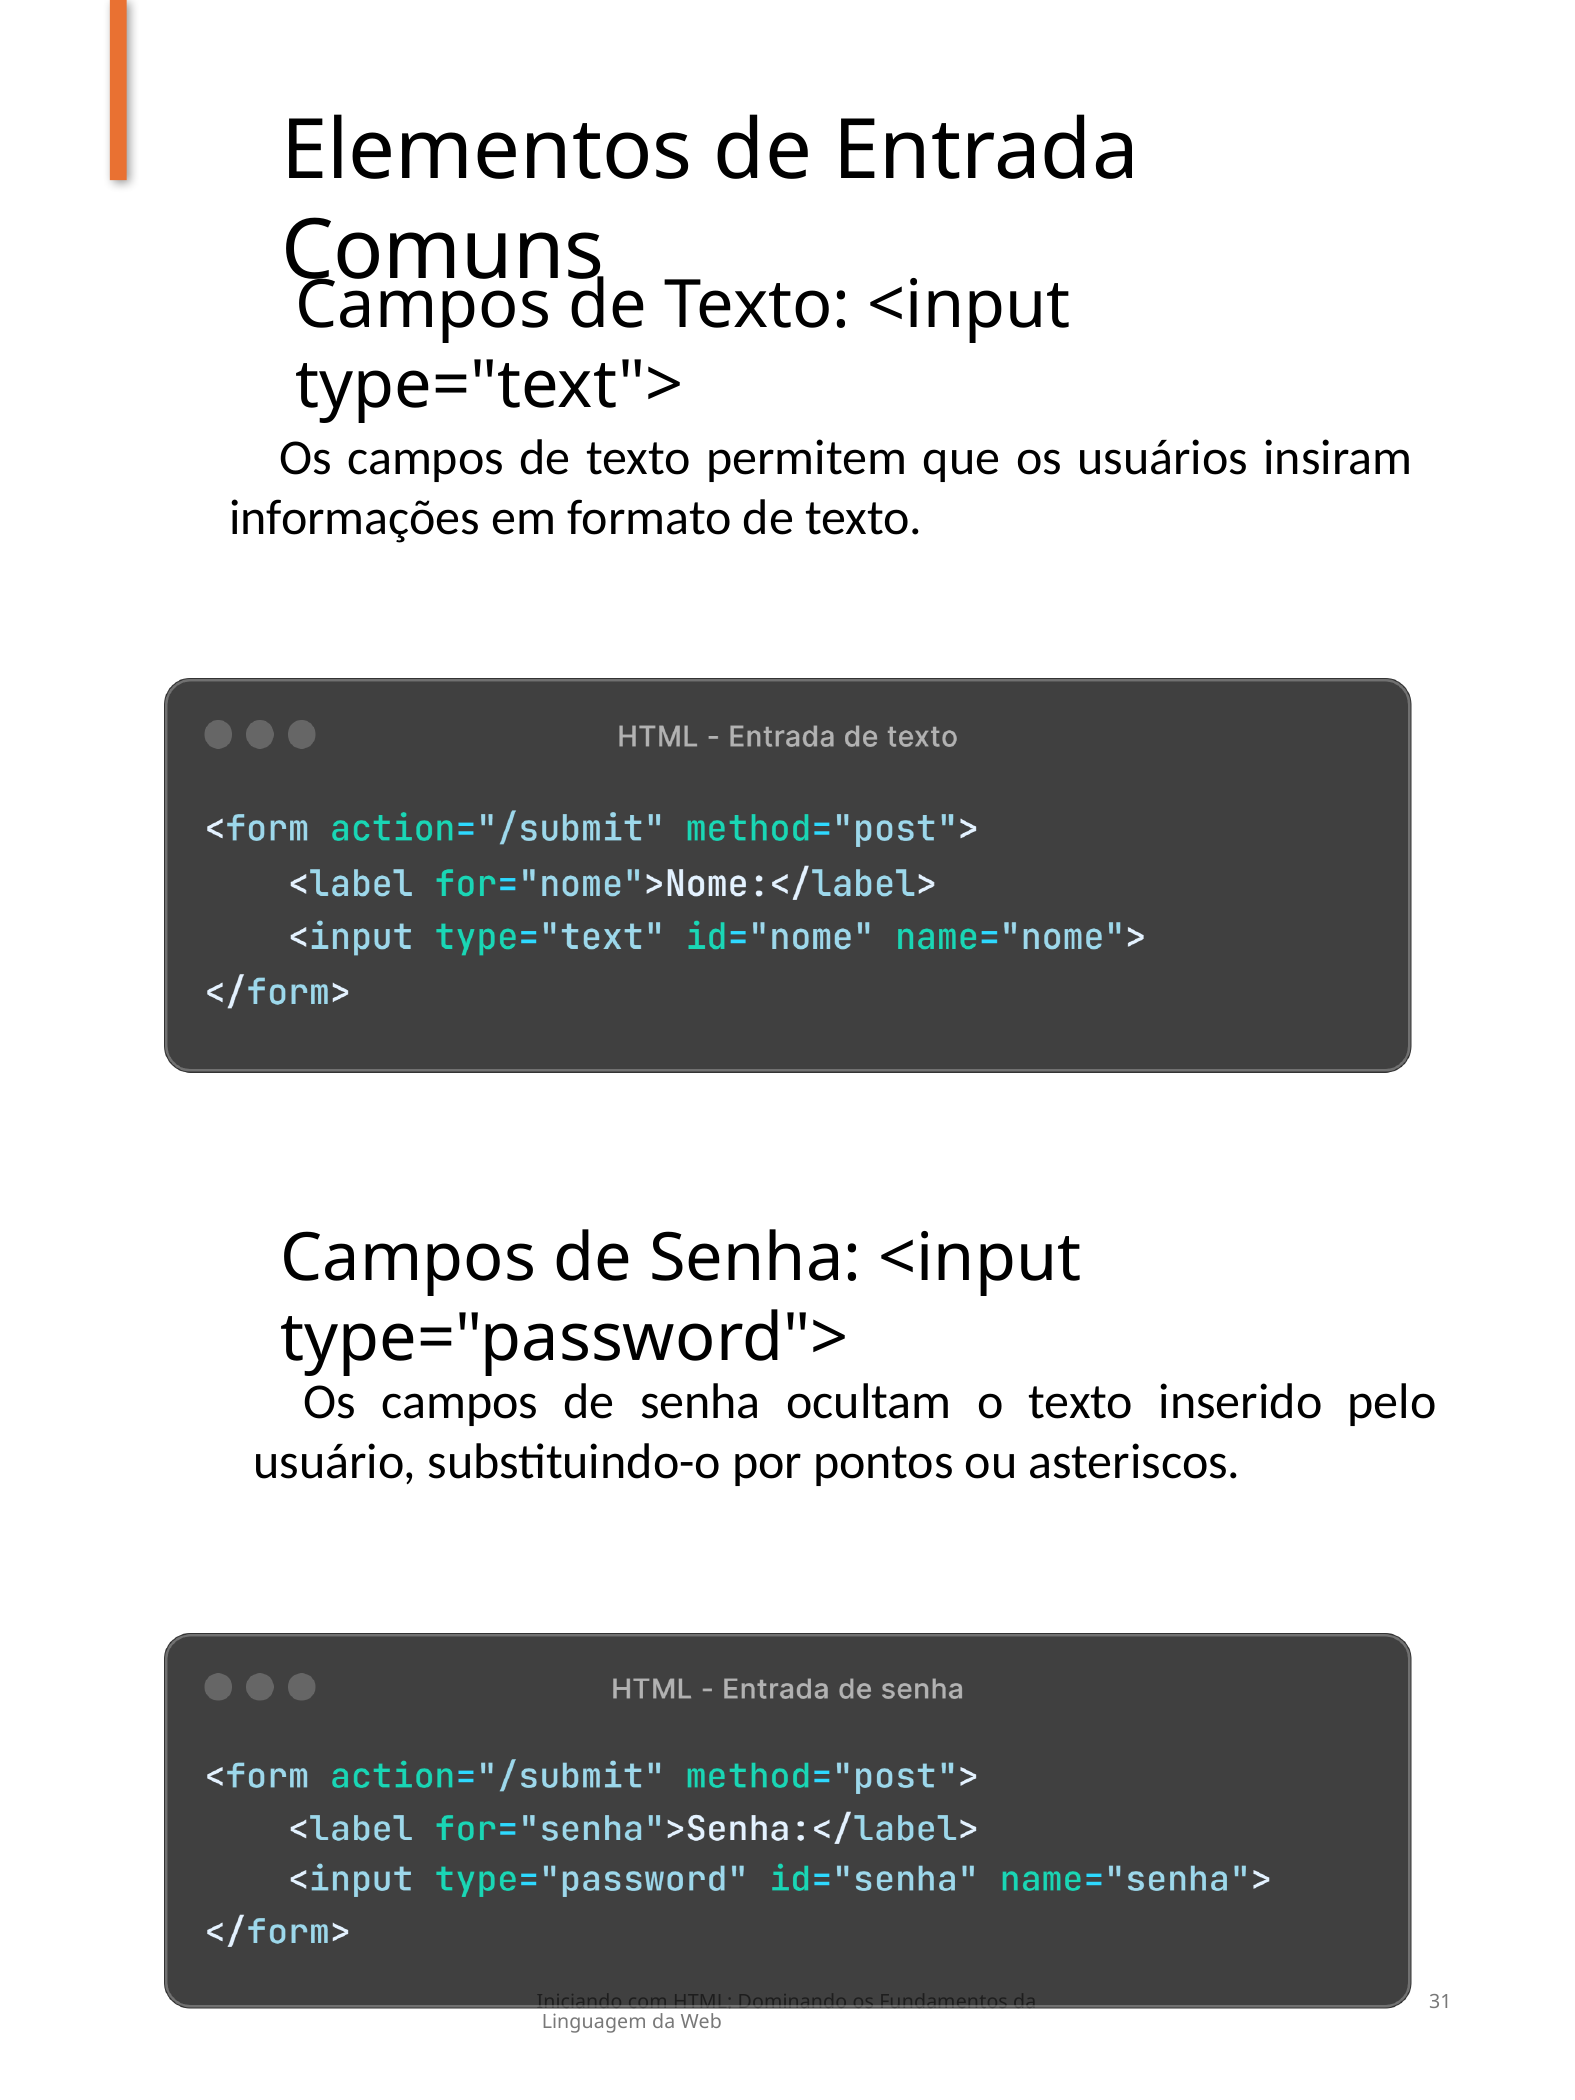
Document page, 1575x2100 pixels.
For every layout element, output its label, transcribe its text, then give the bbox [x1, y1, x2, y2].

text_box Campos de Texto: <input type="text"> [280, 253, 1366, 416]
text_box Elementos de Entrada Comuns [266, 87, 1367, 403]
text_box Os campos de senha ocultam o texto inserido pelo usuário, substituindo-o por pontos ou asteriscos. [238, 1360, 1453, 1496]
text_box [108, 0, 128, 182]
picture [92, 1563, 1483, 2079]
text_box Os campos de texto permitem que os usuários insiram informações em formato de texto. [214, 416, 1429, 552]
text_box Campos de Senha: <input type="password"> [265, 1206, 1514, 1381]
picture [92, 604, 1483, 1147]
